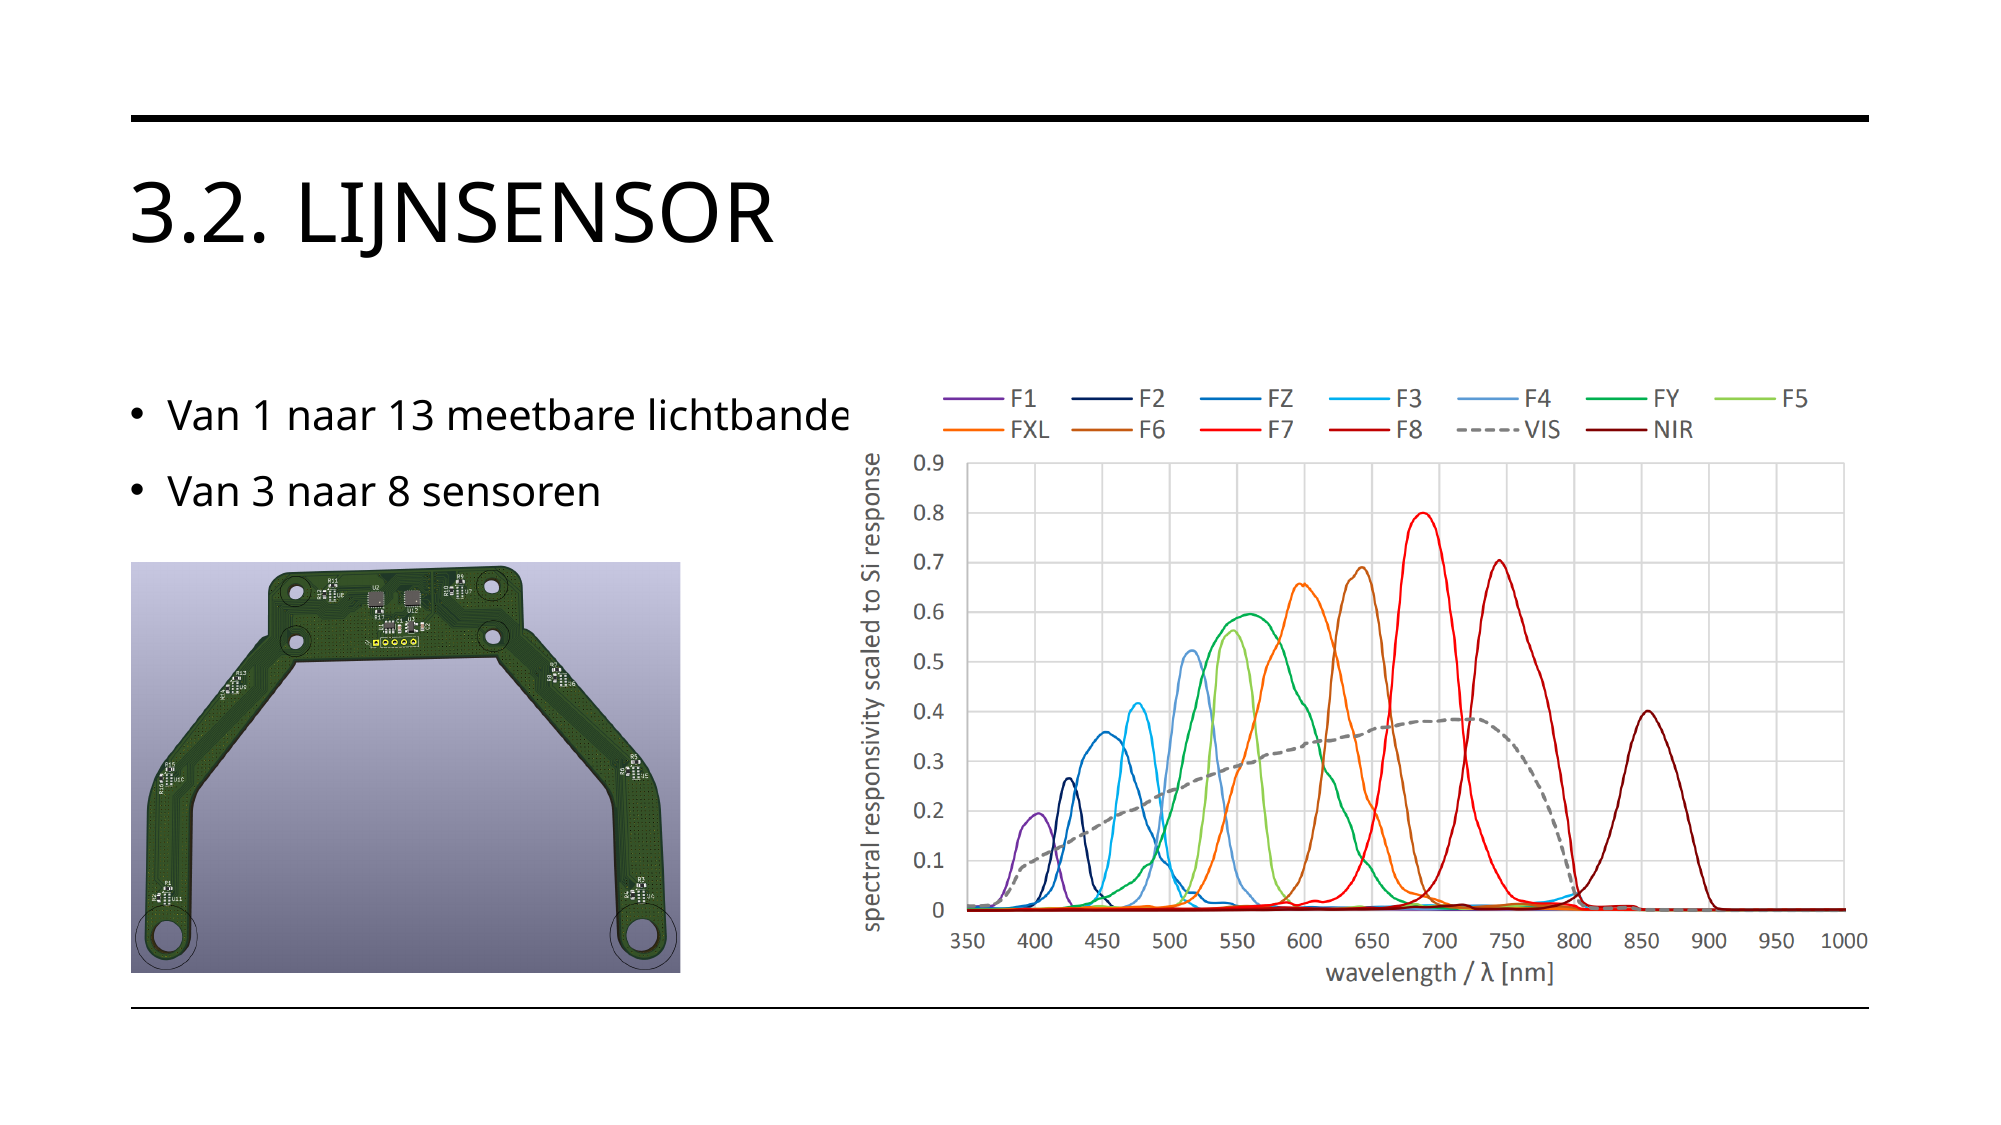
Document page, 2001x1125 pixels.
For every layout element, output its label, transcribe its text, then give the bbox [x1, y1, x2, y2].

picture [848, 376, 1869, 988]
list Van 1 naar 13 meetbare lichtbanden Van 3 naar 8 sensoren [114, 376, 848, 973]
title 3.2. Lijnsensor [114, 151, 1869, 376]
picture [131, 562, 681, 973]
